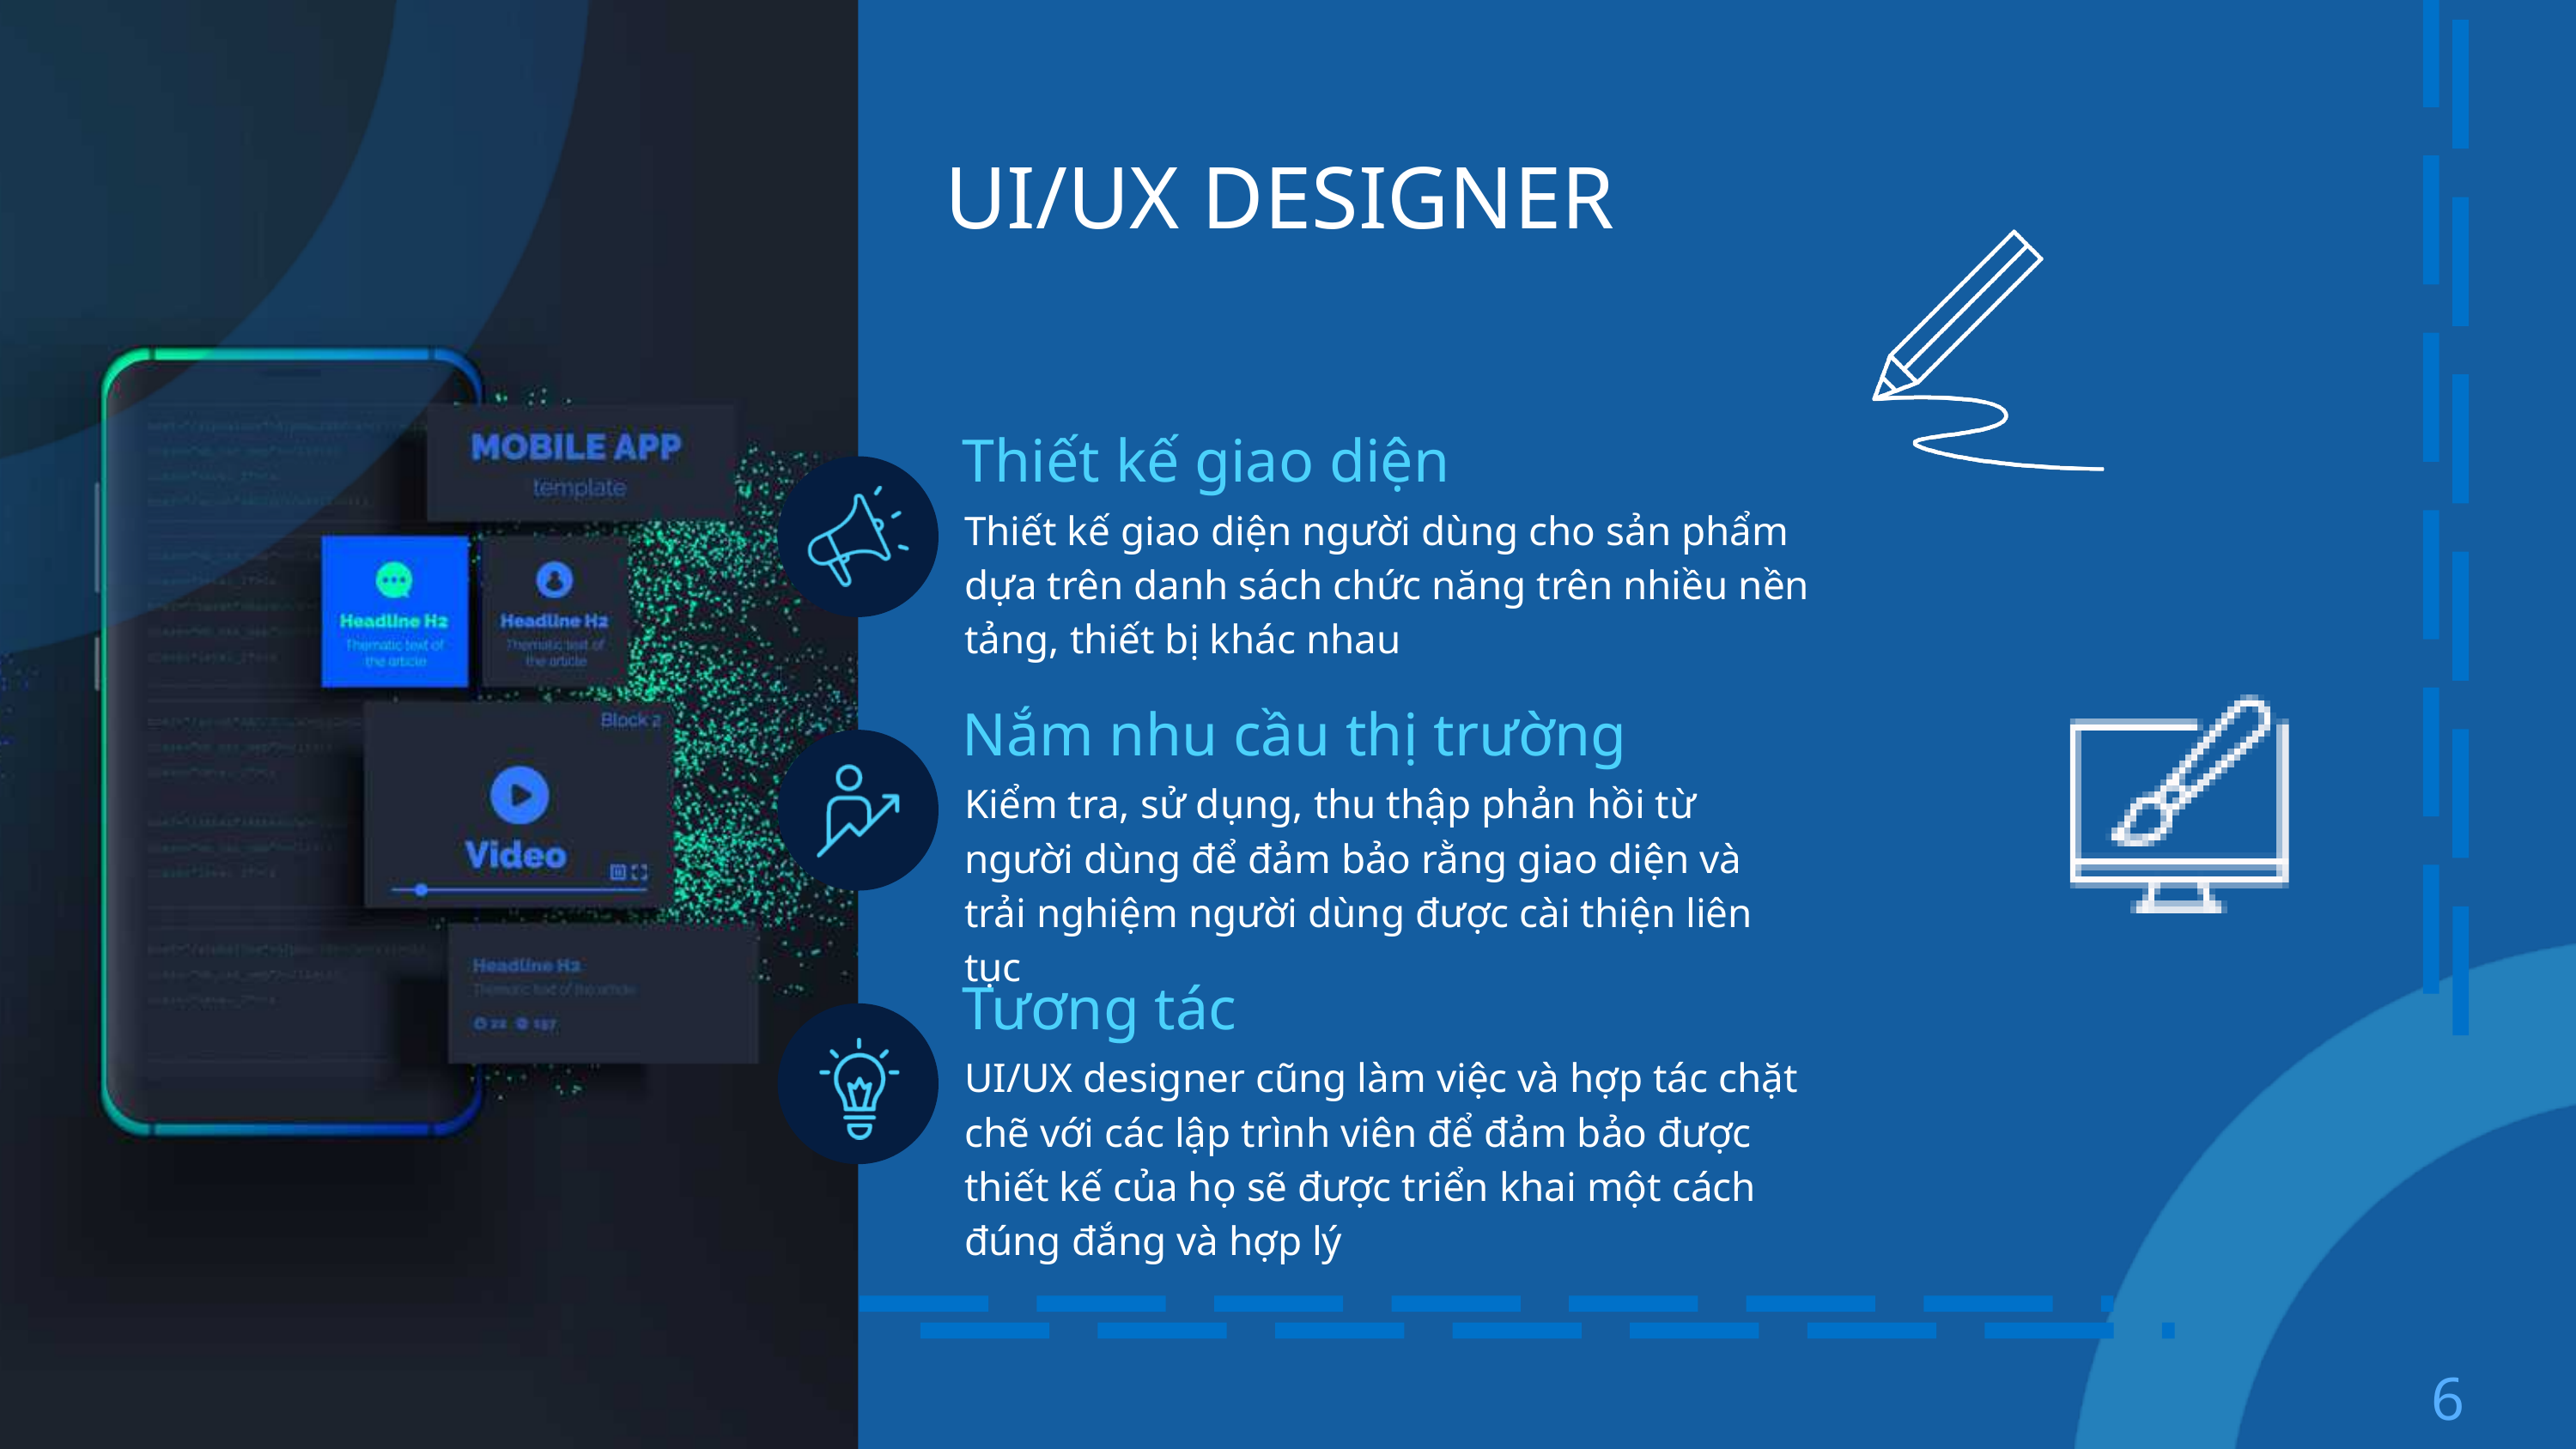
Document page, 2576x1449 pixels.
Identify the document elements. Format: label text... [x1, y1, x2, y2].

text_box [777, 456, 939, 618]
text_box [1872, 246, 2105, 471]
text_box [2069, 694, 2289, 913]
text_box 6 [2431, 1360, 2510, 1433]
text_box [0, 0, 859, 1449]
text_box UI/UX DESIGNER [945, 143, 2336, 246]
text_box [777, 729, 939, 891]
text_box Kiểm tra, sử dụng, thu thập phản hồi từ người dùng để đảm bảo rằng giao diện và trải nghiệm người dùng được cài thiện liên tục [964, 772, 1813, 990]
text_box Nắm nhu cầu thị trường [962, 686, 1756, 768]
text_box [777, 1003, 939, 1165]
text_box Tương tác [962, 960, 1583, 1041]
text_box [2069, 938, 2576, 1449]
text_box UI/UX designer cũng làm việc và hợp tác chặt chẽ với các lập trình viên để đảm bảo được thiết kế của họ sẽ được triển khai một cách đúng đắng và hợp lý [964, 1046, 1813, 1264]
text_box [0, 0, 592, 668]
text_box Thiết kế giao diện [962, 413, 1583, 494]
text_box Thiết kế giao diện người dùng cho sản phẩm dựa trên danh sách chức năng trên nhiều nền tảng, thiết bị khác nhau [964, 499, 1813, 663]
